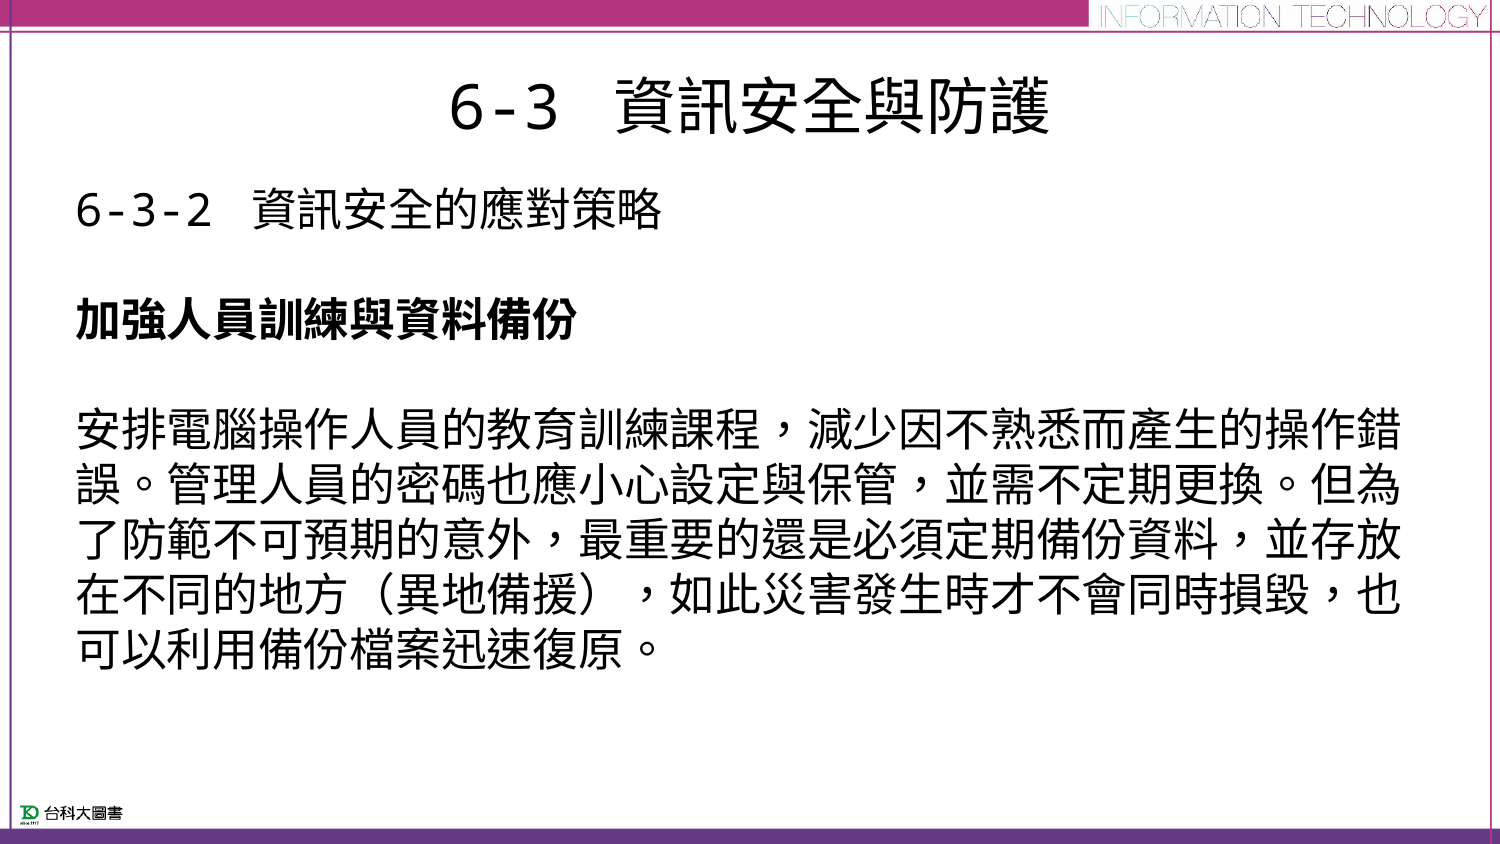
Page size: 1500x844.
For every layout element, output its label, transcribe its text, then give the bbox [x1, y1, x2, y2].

title 6-3 資訊安全與防護 [75, 33, 1425, 173]
picture [0, 0, 1500, 844]
text_box 6-3-2 資訊安全的應對策略 加強人員訓練與資料備份 安排電腦操作人員的教育訓練課程，減少因不熟悉而產生的操作錯誤。管理人員的密碼也應小心設定與保管，並需不定期更換。但為了防範不可預期的意外，最重要的還是必須定期備份資料，並存放在不同的地方（異地備援），如此災害發生時才不會同時損毀，也可以利用備份檔案迅速復原。 [60, 173, 1431, 684]
